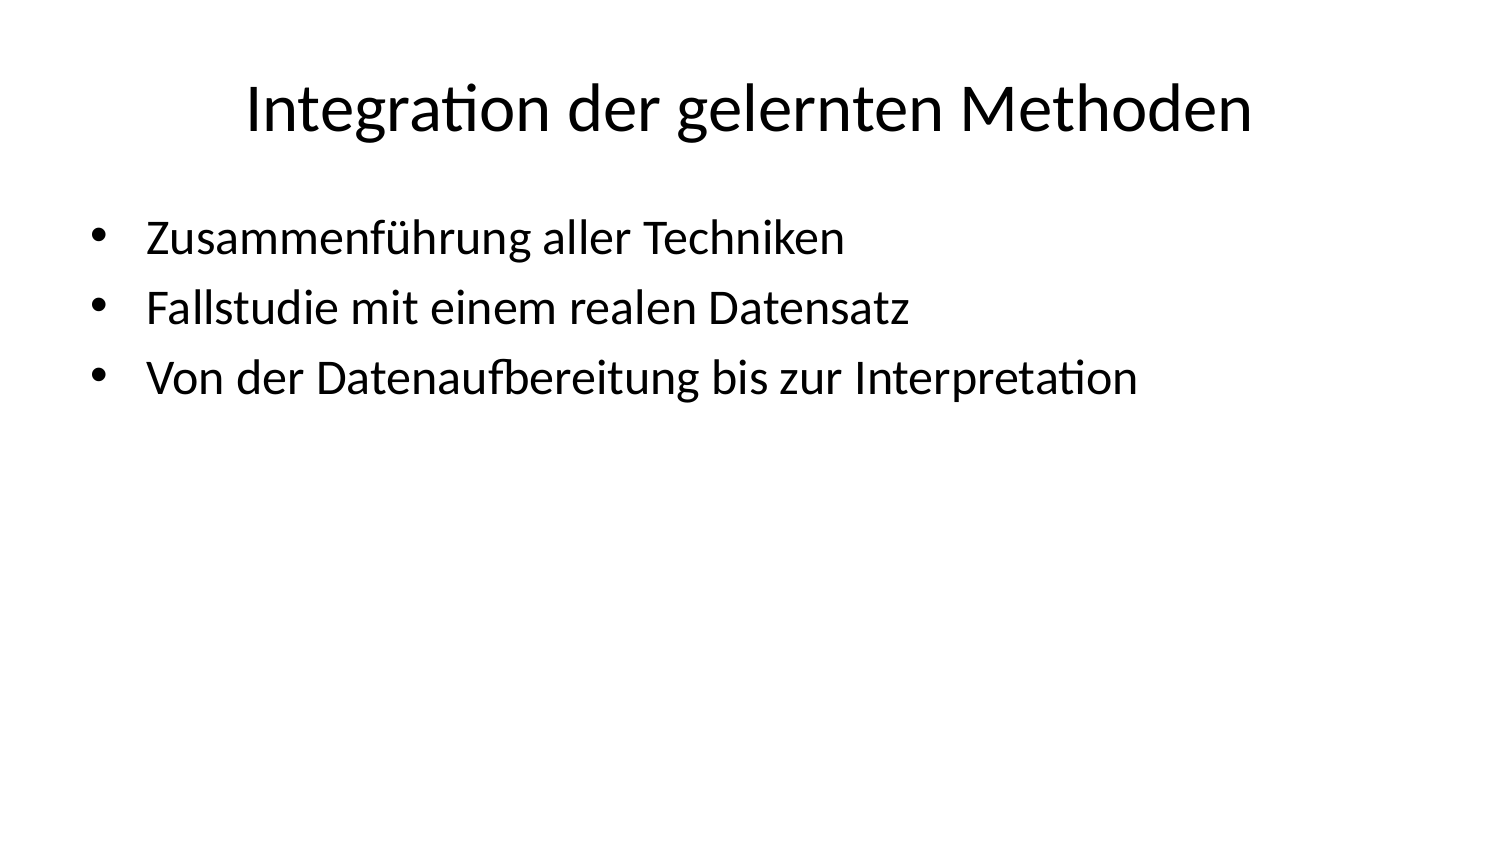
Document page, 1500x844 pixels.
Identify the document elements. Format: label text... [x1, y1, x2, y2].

list Zusammenführung aller Techniken Fallstudie mit einem realen Datensatz Von der Datenaufbereitung bis zur Interpretation [75, 196, 1425, 754]
title Integration der gelernten Methoden [75, 33, 1425, 175]
